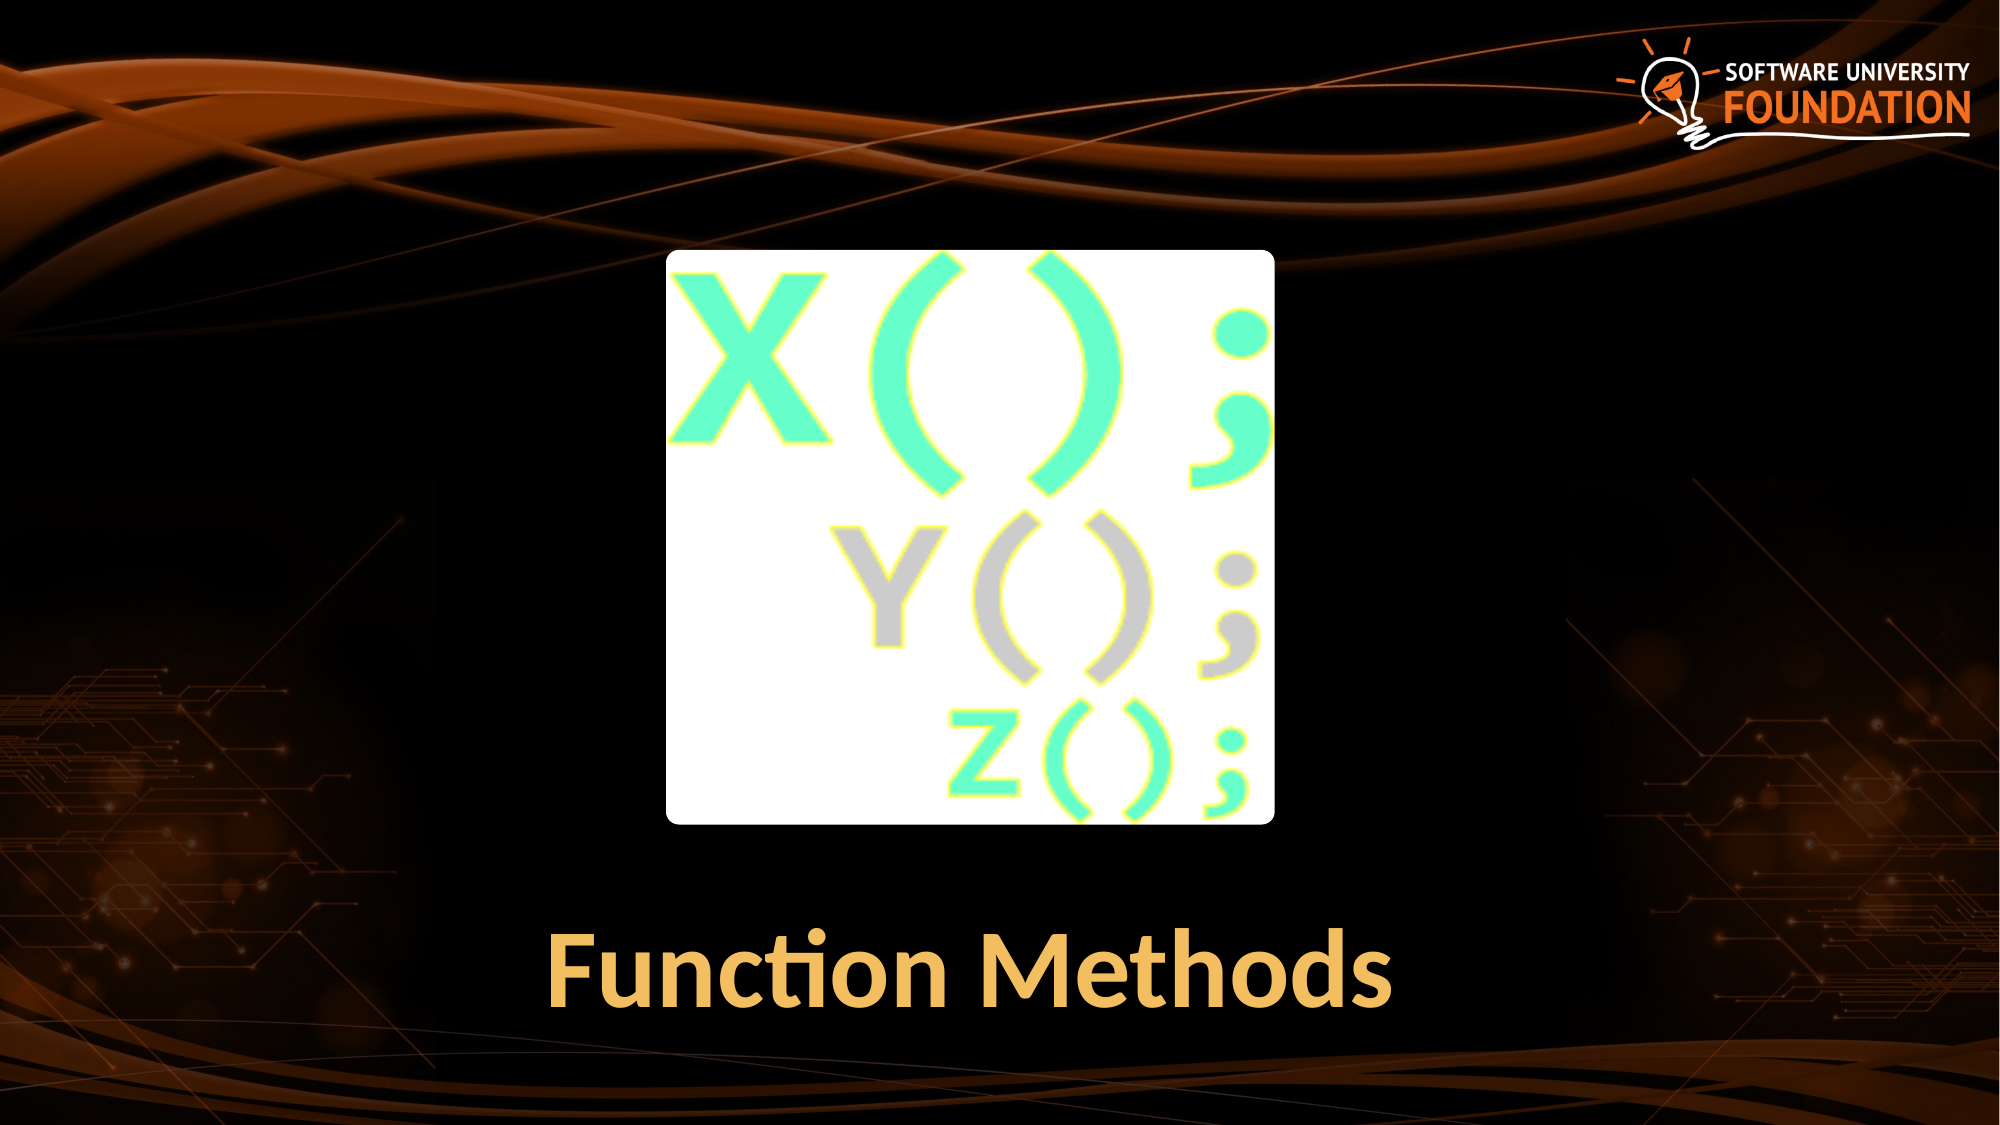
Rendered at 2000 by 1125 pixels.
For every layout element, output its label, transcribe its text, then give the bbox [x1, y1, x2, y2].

title Function Methods [237, 902, 1704, 1038]
picture [0, 0, 2000, 1125]
